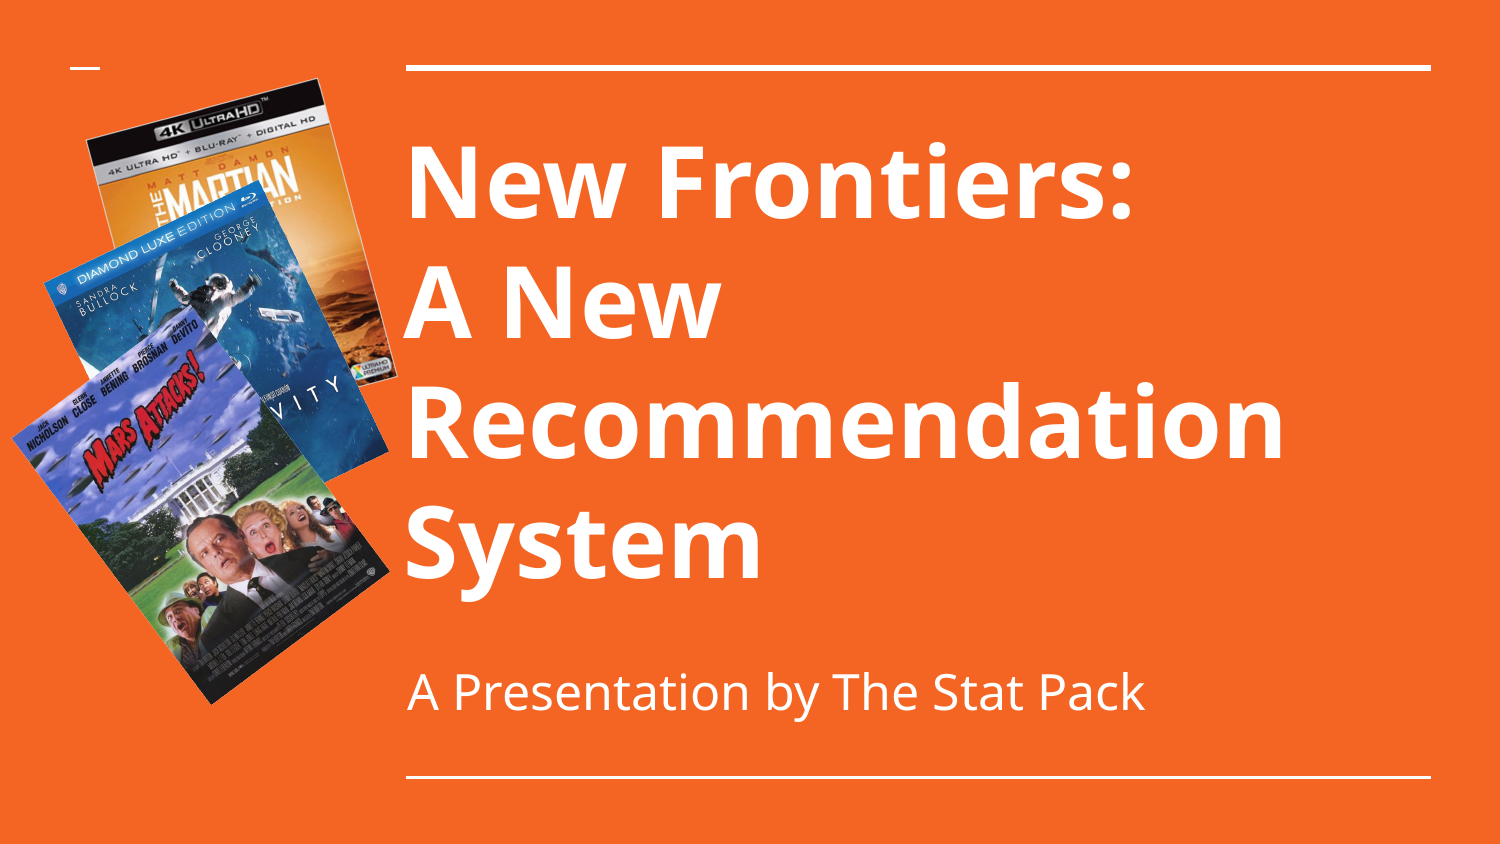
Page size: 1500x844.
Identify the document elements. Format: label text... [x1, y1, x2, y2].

picture [12, 79, 397, 704]
subtitle A Presentation by The Stat Pack [392, 531, 1431, 735]
title New Frontiers: A New Recommendation System [389, 103, 1428, 357]
